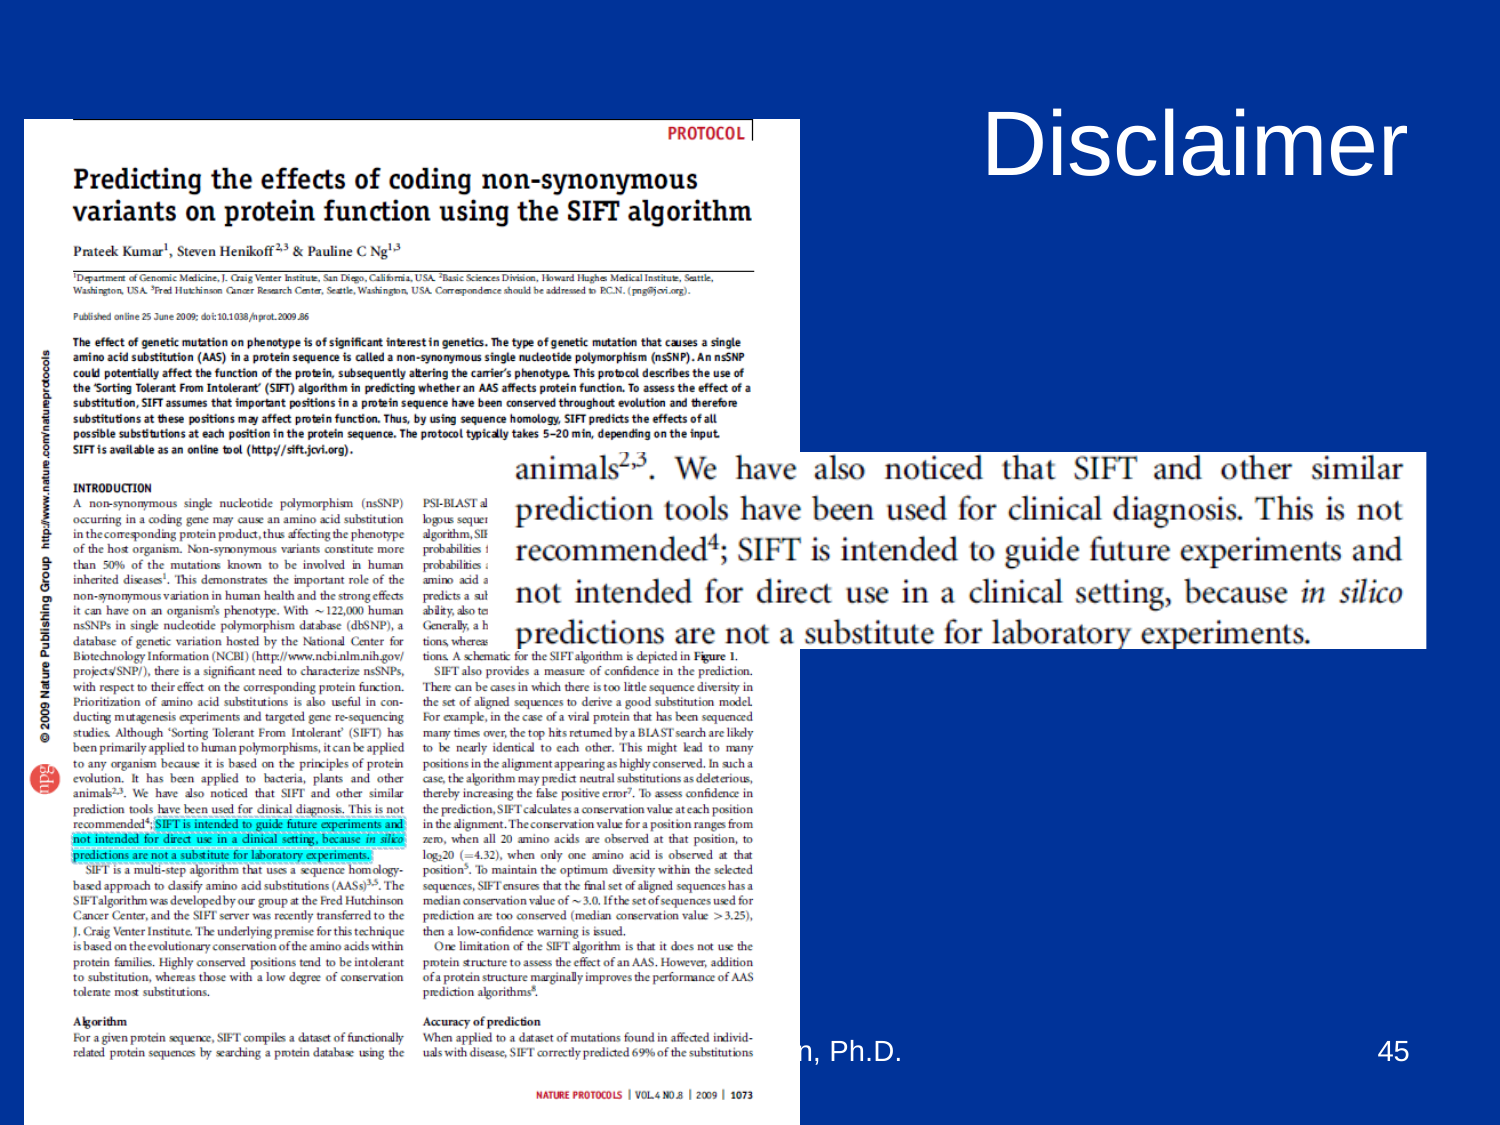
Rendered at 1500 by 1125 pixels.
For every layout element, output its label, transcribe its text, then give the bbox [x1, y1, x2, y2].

picture [24, 119, 1427, 1125]
slide_number 45 [1074, 1024, 1426, 1103]
title Disclaimer [74, 44, 1426, 233]
footer S. Ravichandran, Ph.D. [804, 1024, 988, 1103]
